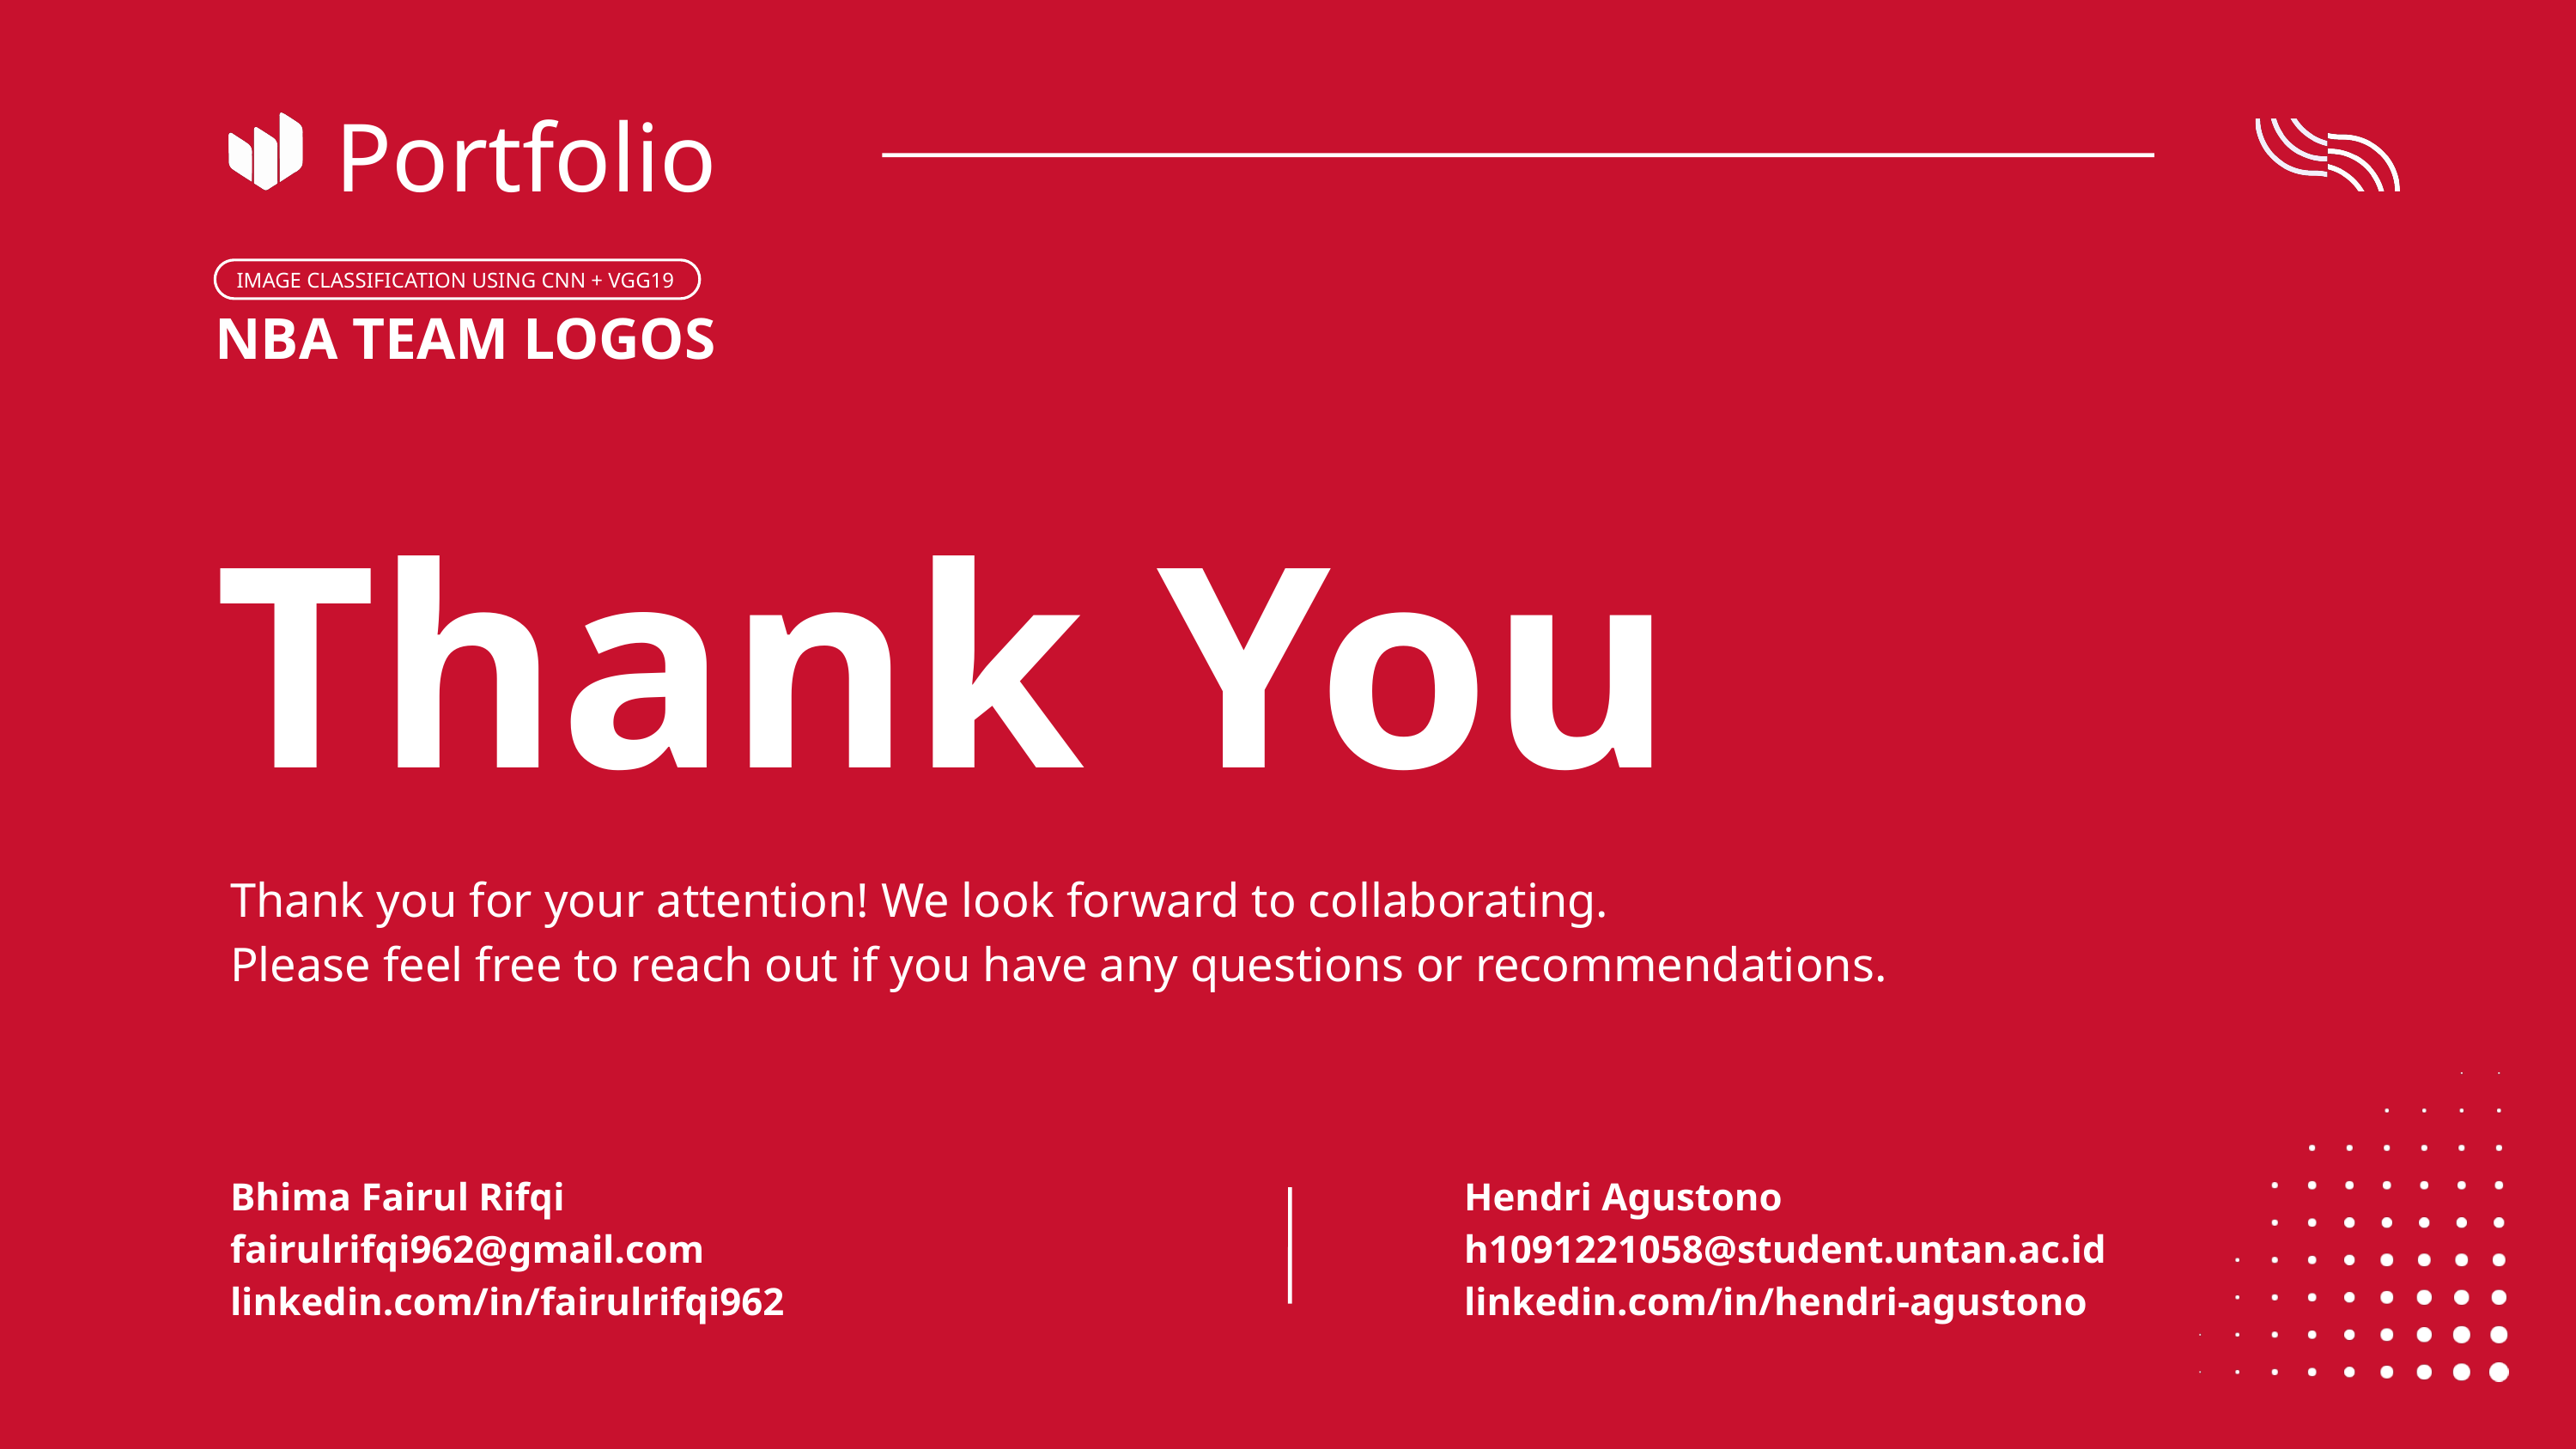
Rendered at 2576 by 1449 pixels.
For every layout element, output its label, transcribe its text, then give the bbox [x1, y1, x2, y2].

text_box Thank You [215, 433, 1831, 824]
text_box Portfolio [335, 78, 782, 211]
text_box NBA TEAM LOGOS [215, 291, 718, 371]
text_box [228, 112, 303, 191]
text_box Hendri Agustono h1091221058@student.untan.ac.id linkedin.com/in/hendri-agustono [1464, 1165, 2400, 1324]
text_box Thank you for your attention! We look forward to collaborating. Please feel free to reach out if you have any questions or recommendations. [230, 861, 2297, 991]
text_box [2255, 118, 2401, 191]
text_box Bhima Fairul Rifqi fairulrifqi962@gmail.com linkedin.com/in/fairulrifqi962 [230, 1165, 885, 1324]
text_box [2199, 1072, 2509, 1382]
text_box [215, 259, 701, 300]
